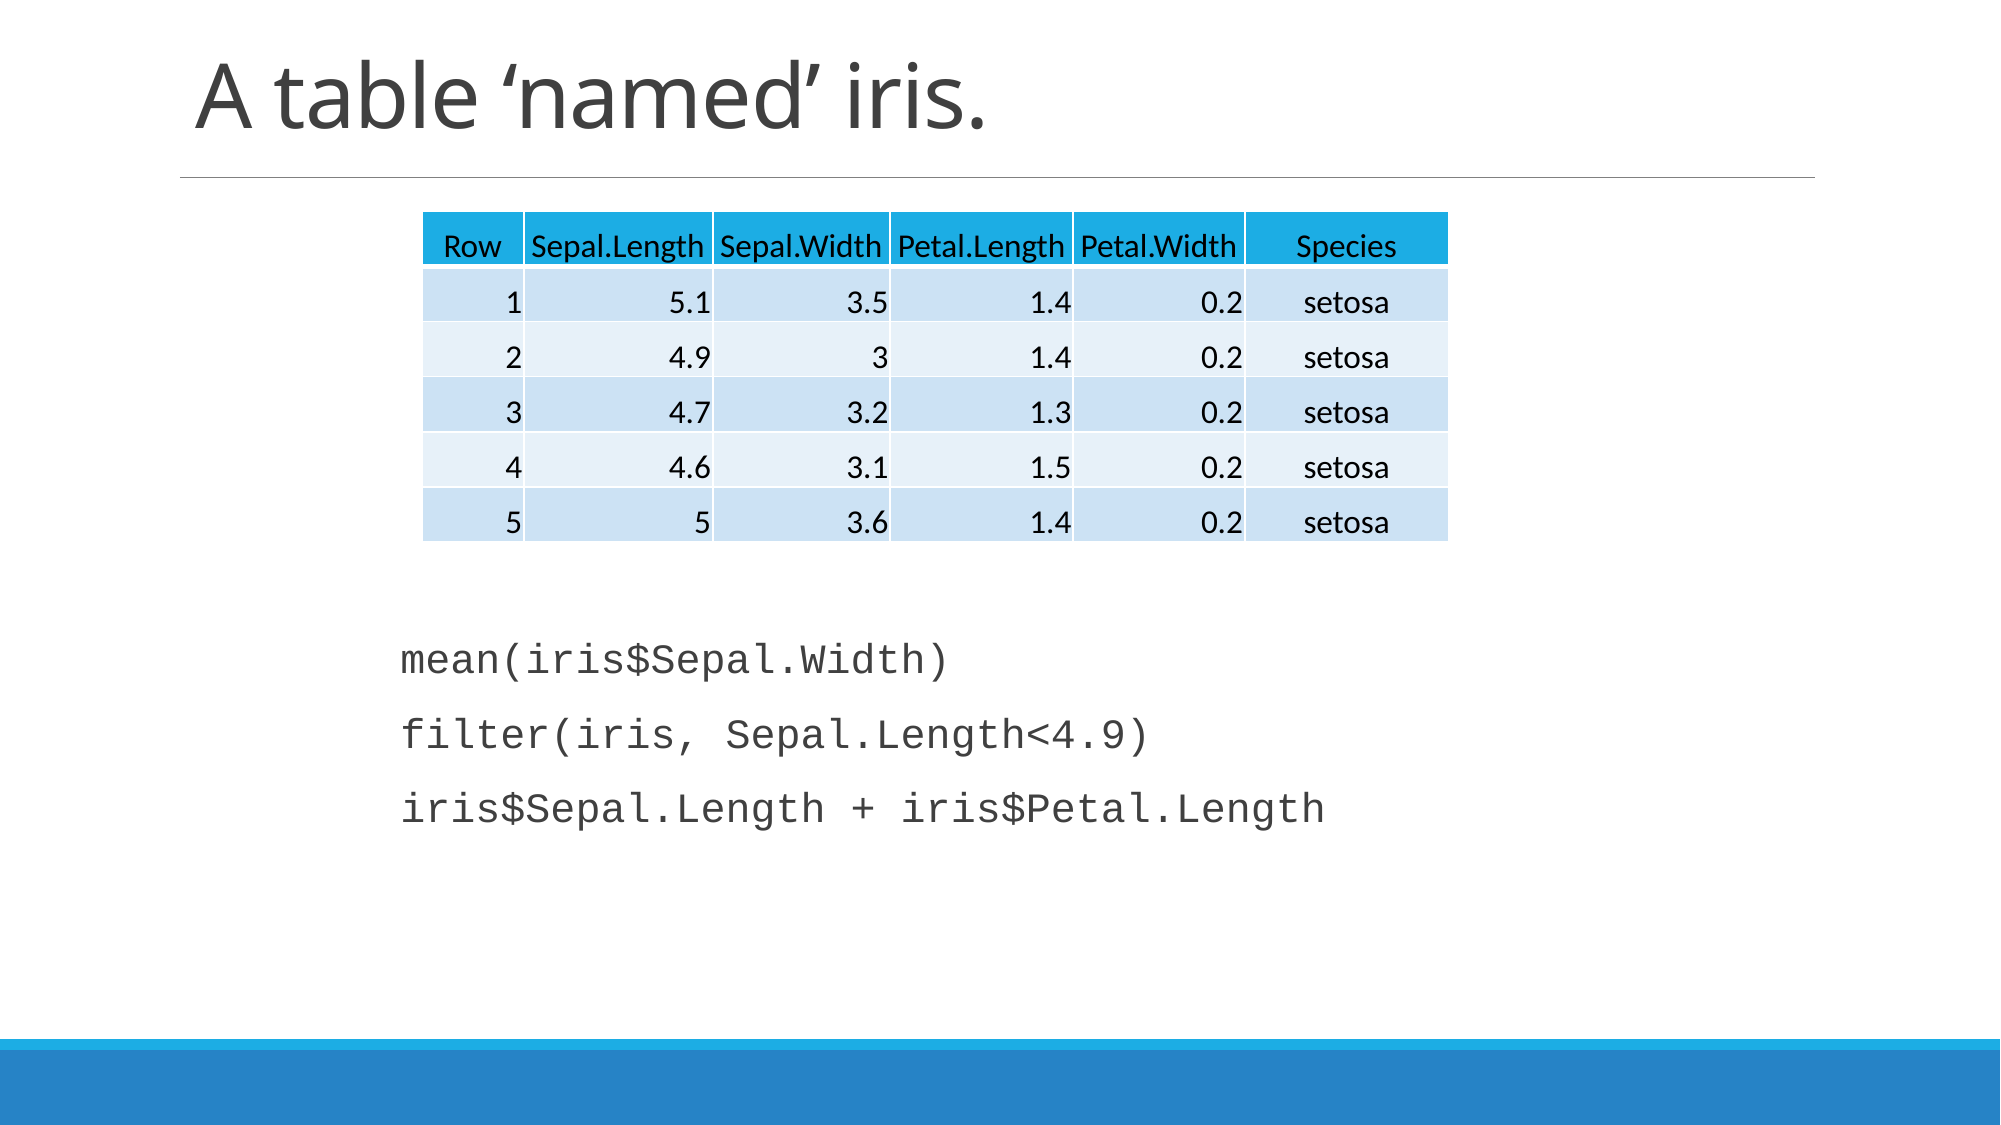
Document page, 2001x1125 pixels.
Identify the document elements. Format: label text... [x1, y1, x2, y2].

table_cell 4.6 [525, 433, 712, 486]
table_cell 0.2 [1074, 488, 1244, 541]
table_cell 1 [423, 269, 523, 321]
table_cell 1.4 [891, 322, 1072, 376]
table_header Species [1246, 212, 1448, 264]
table_cell 4 [423, 433, 523, 486]
table_cell 1.4 [891, 269, 1072, 321]
table_header Row [423, 212, 523, 264]
table_header Sepal.Width [714, 212, 889, 264]
table_cell 3.5 [714, 269, 889, 321]
table_cell 2 [423, 322, 523, 376]
table_cell 0.2 [1074, 377, 1244, 431]
table_cell 3.2 [714, 377, 889, 431]
table_cell setosa [1246, 269, 1448, 321]
table_cell 5 [525, 488, 712, 541]
table_cell 3 [714, 322, 889, 376]
table_cell 0.2 [1074, 433, 1244, 486]
table_cell 4.9 [525, 322, 712, 376]
table_cell 0.2 [1074, 269, 1244, 321]
table_cell 0.2 [1074, 322, 1244, 376]
table_cell 1.4 [891, 488, 1072, 541]
table_cell setosa [1246, 488, 1448, 541]
table_cell setosa [1246, 377, 1448, 431]
table_cell setosa [1246, 433, 1448, 486]
table_cell 3.1 [714, 433, 889, 486]
table_cell 1.5 [891, 433, 1072, 486]
table_header Petal.Width [1074, 212, 1244, 264]
table_header Sepal.Length [525, 212, 712, 264]
table_cell setosa [1246, 322, 1448, 376]
list mean(iris$Sepal.Width) filter(iris, Sepal.Length<4.9) iris$Sepal.Length + iris$Petal.Length [385, 630, 1623, 963]
title A table ‘named’ iris. [180, 47, 1830, 155]
table_header Petal.Length [891, 212, 1072, 264]
table_cell 1.3 [891, 377, 1072, 431]
table_cell 3.6 [714, 488, 889, 541]
table_cell 4.7 [525, 377, 712, 431]
table_cell 3 [423, 377, 523, 431]
table_cell 5 [423, 488, 523, 541]
table_cell 5.1 [525, 269, 712, 321]
